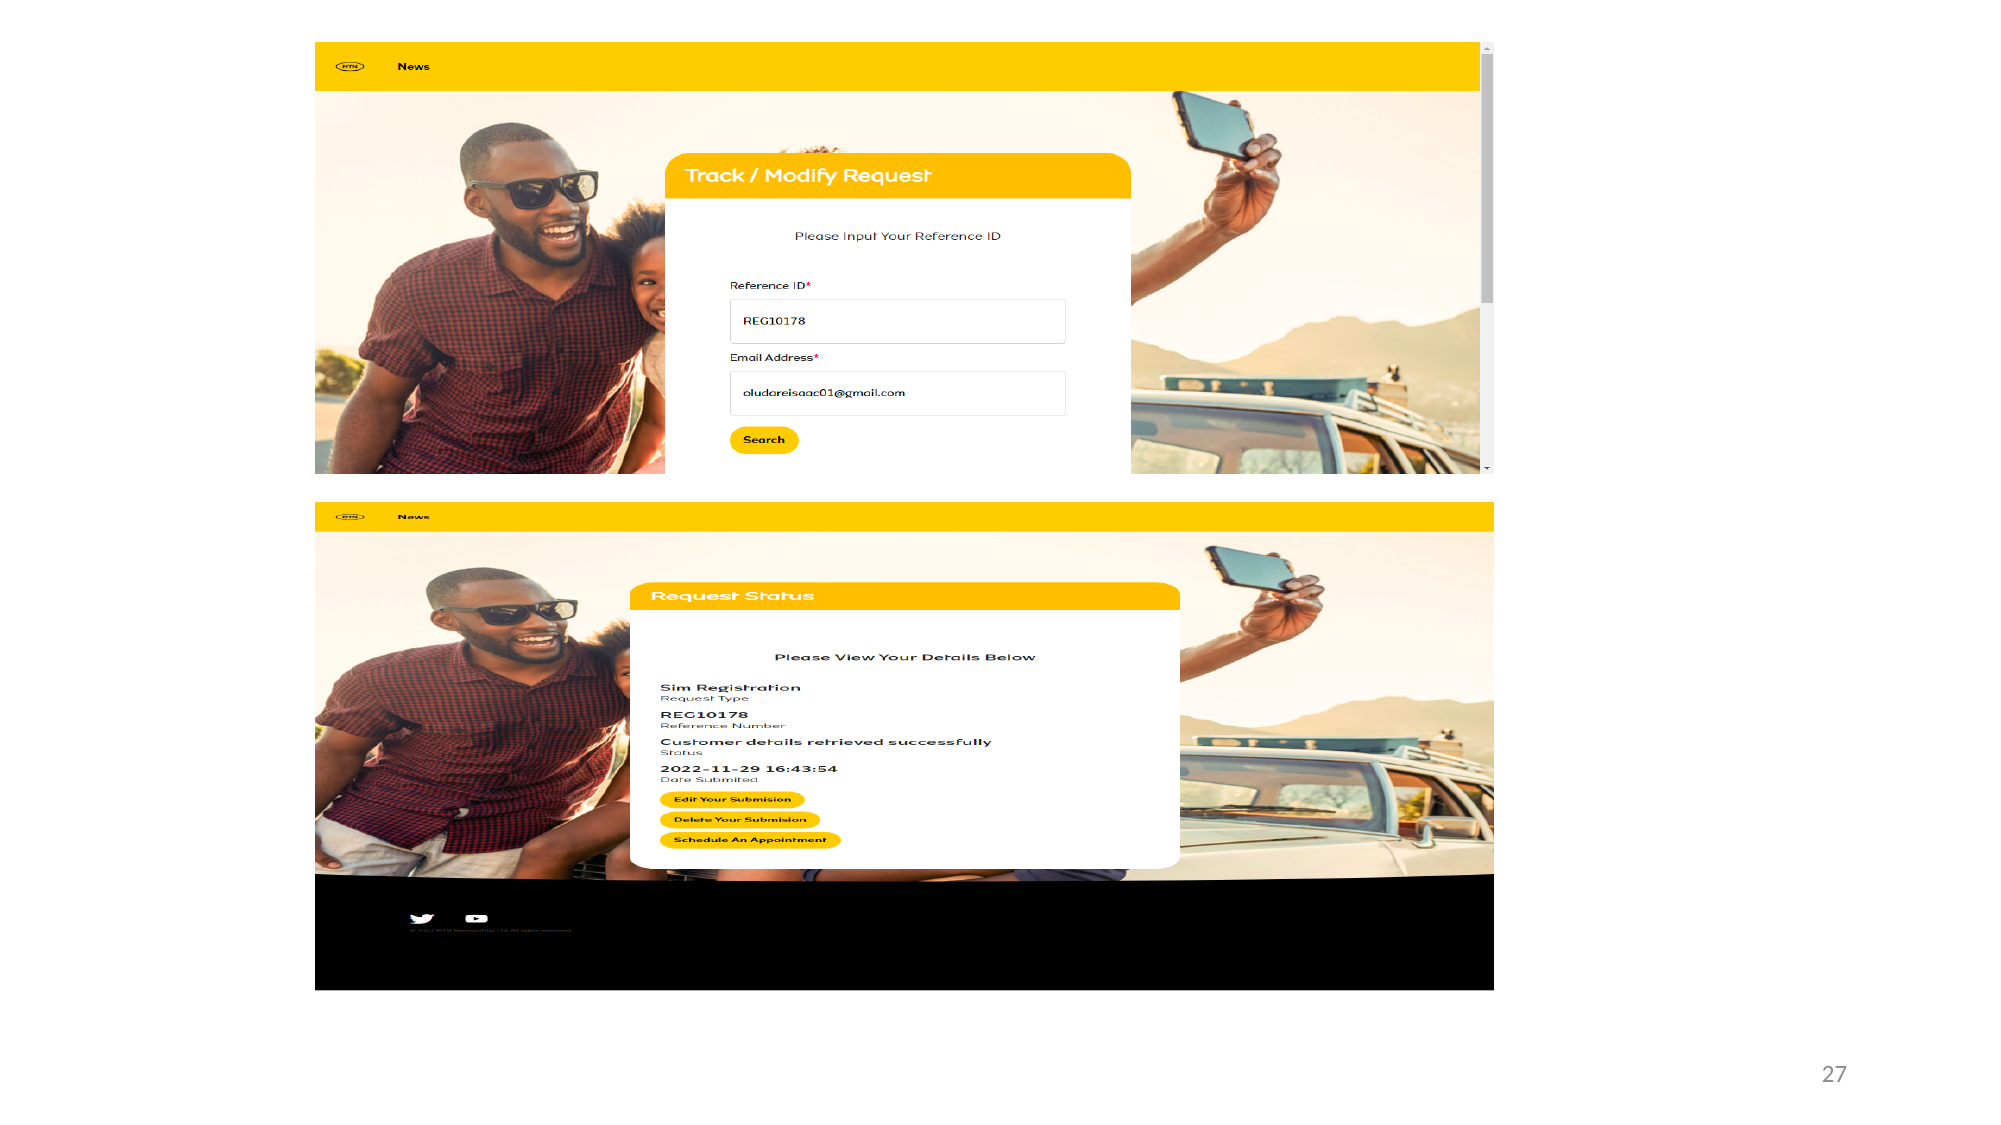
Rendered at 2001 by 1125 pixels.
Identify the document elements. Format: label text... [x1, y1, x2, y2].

picture [315, 502, 1494, 991]
slide_number 27 [1412, 1042, 1863, 1103]
picture [315, 42, 1494, 474]
